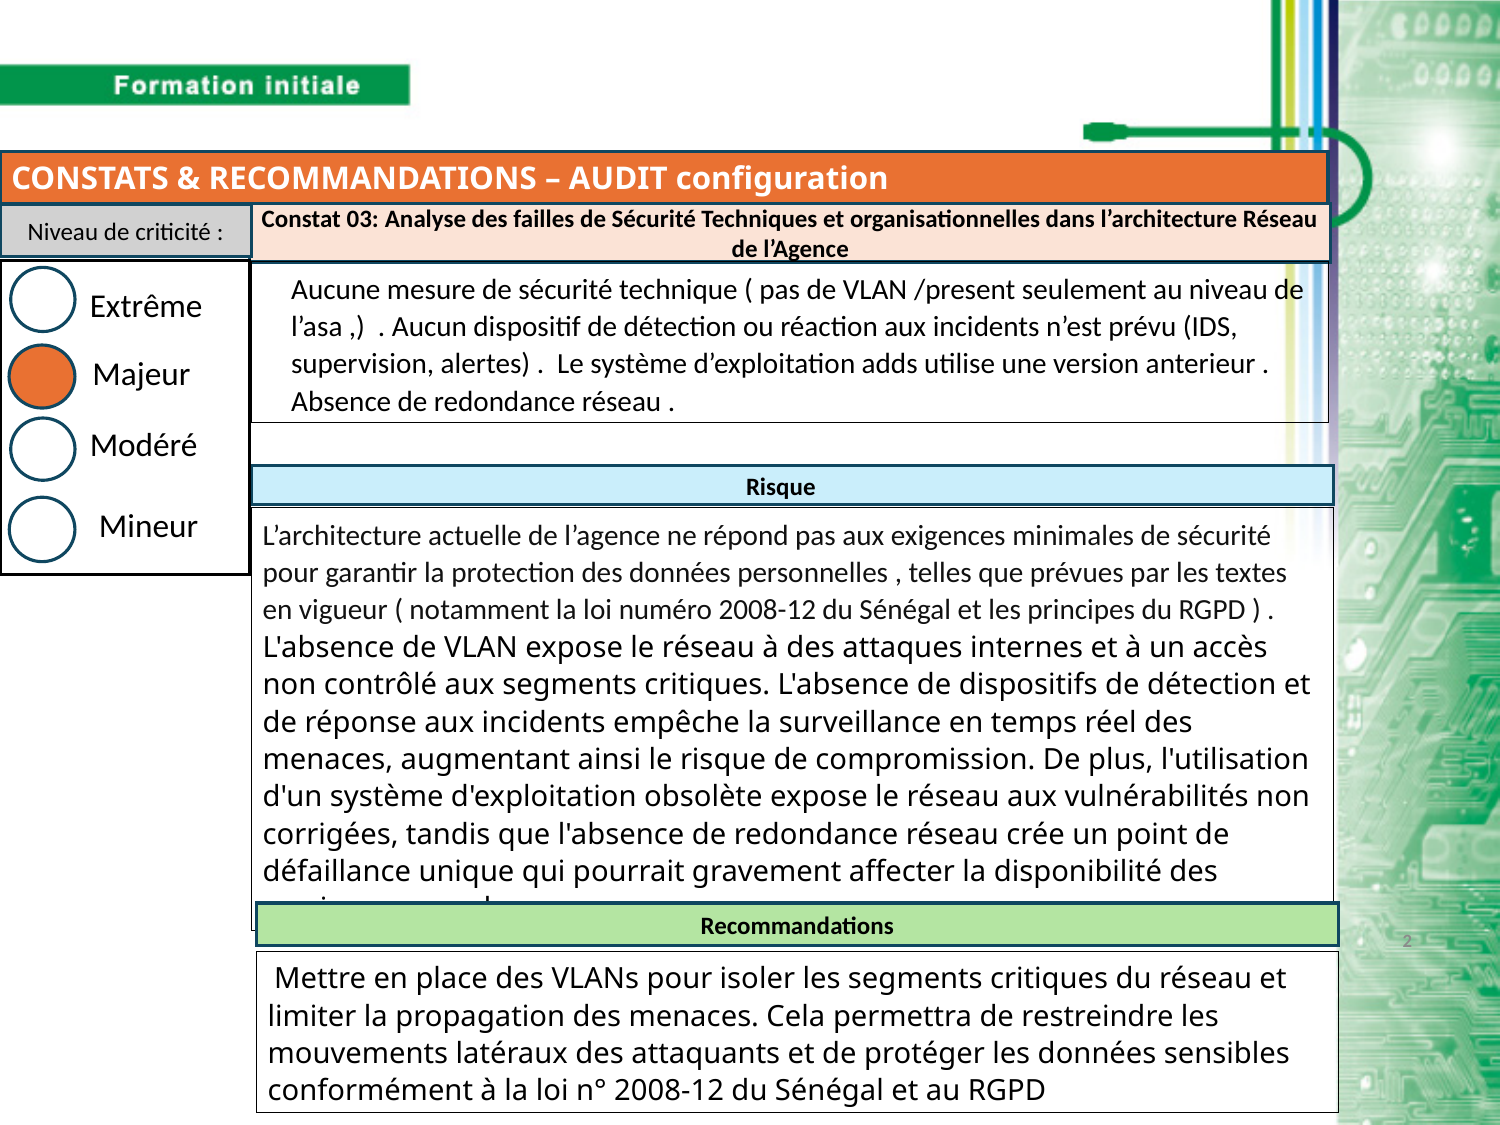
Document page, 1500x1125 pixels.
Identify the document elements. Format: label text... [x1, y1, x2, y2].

text_box CONSTATS & RECOMMANDATIONS – AUDIT configuration [0, 150, 1330, 203]
text_box Risque [251, 464, 1335, 506]
text_box Constat 03: Analyse des failles de Sécurité Techniques et organisationnelles dans l’architecture Réseau de l’Agence [248, 202, 1332, 264]
text_box Niveau de criticité : [0, 203, 253, 258]
text_box [0, 259, 251, 576]
text_box Modéré [74, 415, 230, 471]
text_box Extrême [74, 276, 232, 331]
text_box [7, 343, 77, 410]
text_box [7, 495, 77, 564]
text_box Majeur [77, 345, 230, 400]
text_box Mineur [84, 497, 230, 552]
text_box Recommandations [255, 901, 1340, 947]
picture [0, 0, 1500, 1125]
slide_number 2 [1089, 929, 1427, 975]
text_box L’architecture actuelle de l’agence ne répond pas aux exigences minimales de sécurité pour garantir la protection des données personnelles , telles que prévues par les textes en vigueur ( notamment la loi numéro 2008-12 du Sénégal et les principes du RGPD ) . L'absence de VLAN expose le réseau à des attaques internes et à un accès non contrôlé aux segments critiques. L'absence de dispositifs de détection et de réponse aux incidents empêche la surveillance en temps réel des menaces, augmentant ainsi le risque de compromission. De plus, l'utilisation d'un système d'exploitation obsolète expose le réseau aux vulnérabilités non corrigées, tandis que l'absence de redondance réseau crée un point de défaillance unique qui pourrait gravement affecter la disponibilité des services en cas de panne. [251, 507, 1334, 931]
text_box Aucune mesure de sécurité technique ( pas de VLAN /present seulement au niveau de l’asa ,) . Aucun dispositif de détection ou réaction aux incidents n’est prévu (IDS, supervision, alertes) . Le système d’exploitation adds utilise une version anterieur . Absence de redondance réseau . [251, 261, 1329, 423]
text_box Mettre en place des VLANs pour isoler les segments critiques du réseau et limiter la propagation des menaces. Cela permettra de restreindre les mouvements latéraux des attaquants et de protéger les données sensibles conformément à la loi n° 2008-12 du Sénégal et au RGPD [256, 951, 1339, 1113]
text_box [9, 265, 74, 334]
text_box [9, 416, 74, 482]
